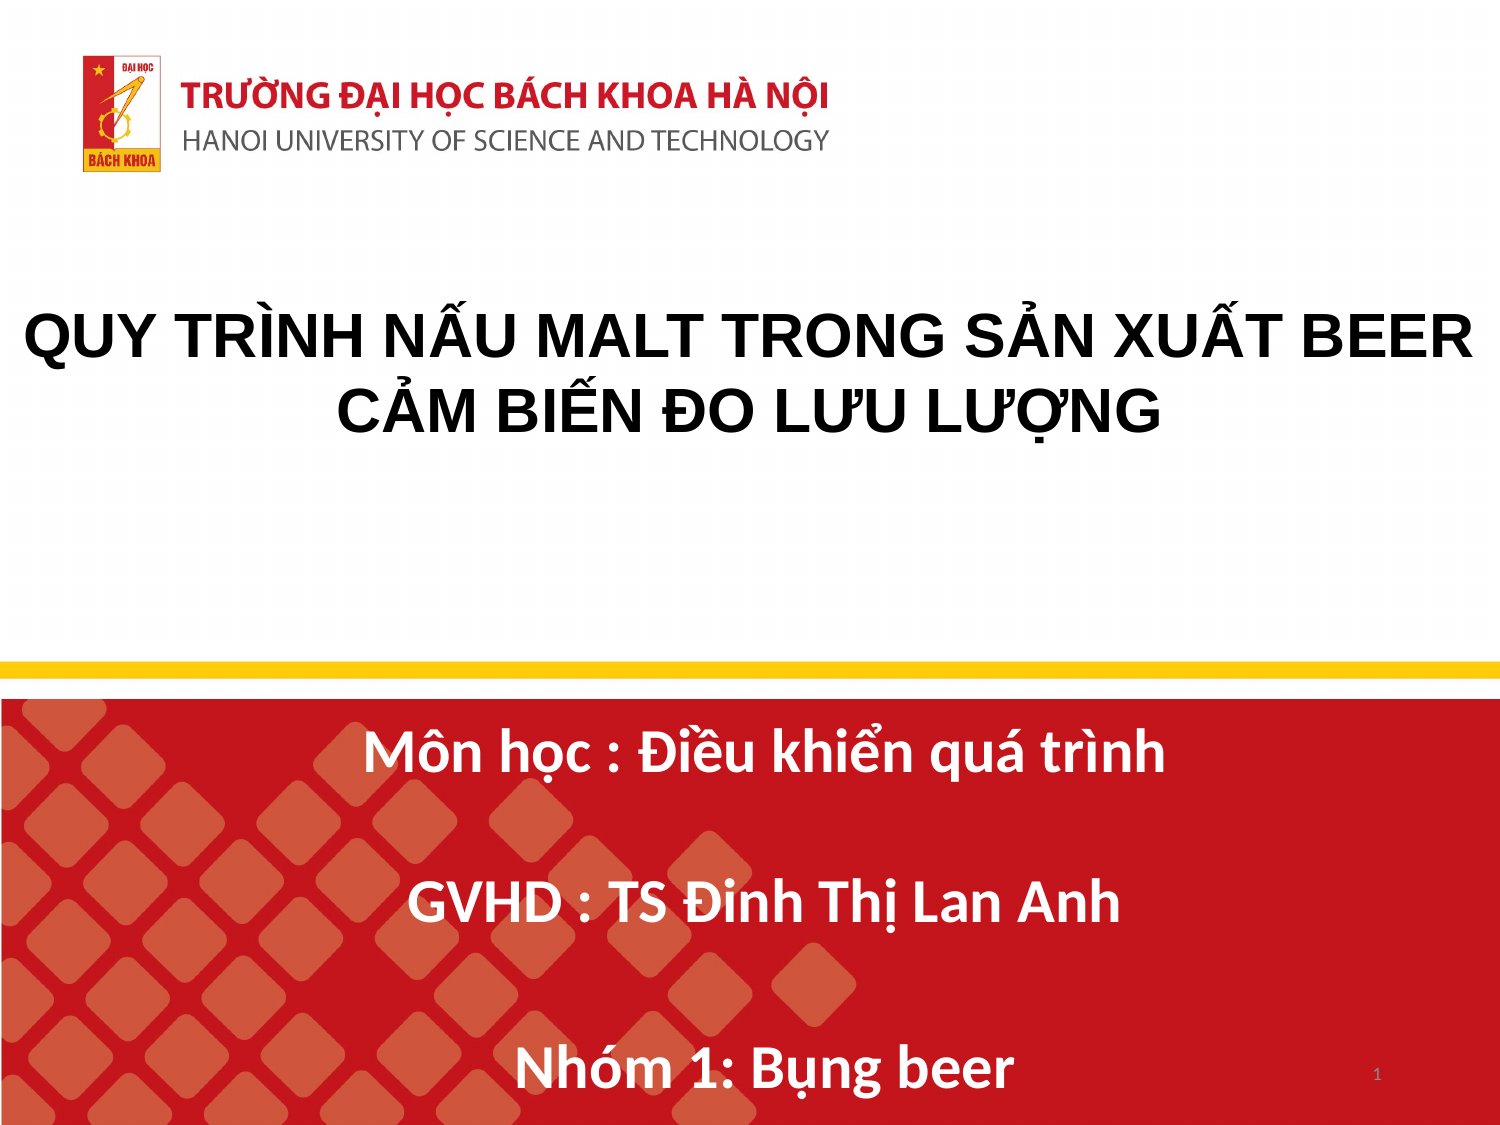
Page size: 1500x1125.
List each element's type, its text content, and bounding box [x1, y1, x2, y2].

slide_number 1 [1059, 1042, 1397, 1103]
subtitle Môn học : Điều khiển quá trình GVHD : TS Đinh Thị Lan Anh Nhóm 1: Bụng beer [187, 710, 1344, 1047]
picture [0, 0, 1500, 288]
text_box QUY TRÌNH NẤU MALT TRONG SẢN XUẤT BEER CẢM BIẾN ĐO LƯU LƯỢNG [0, 288, 1500, 453]
picture [0, 453, 1500, 1125]
